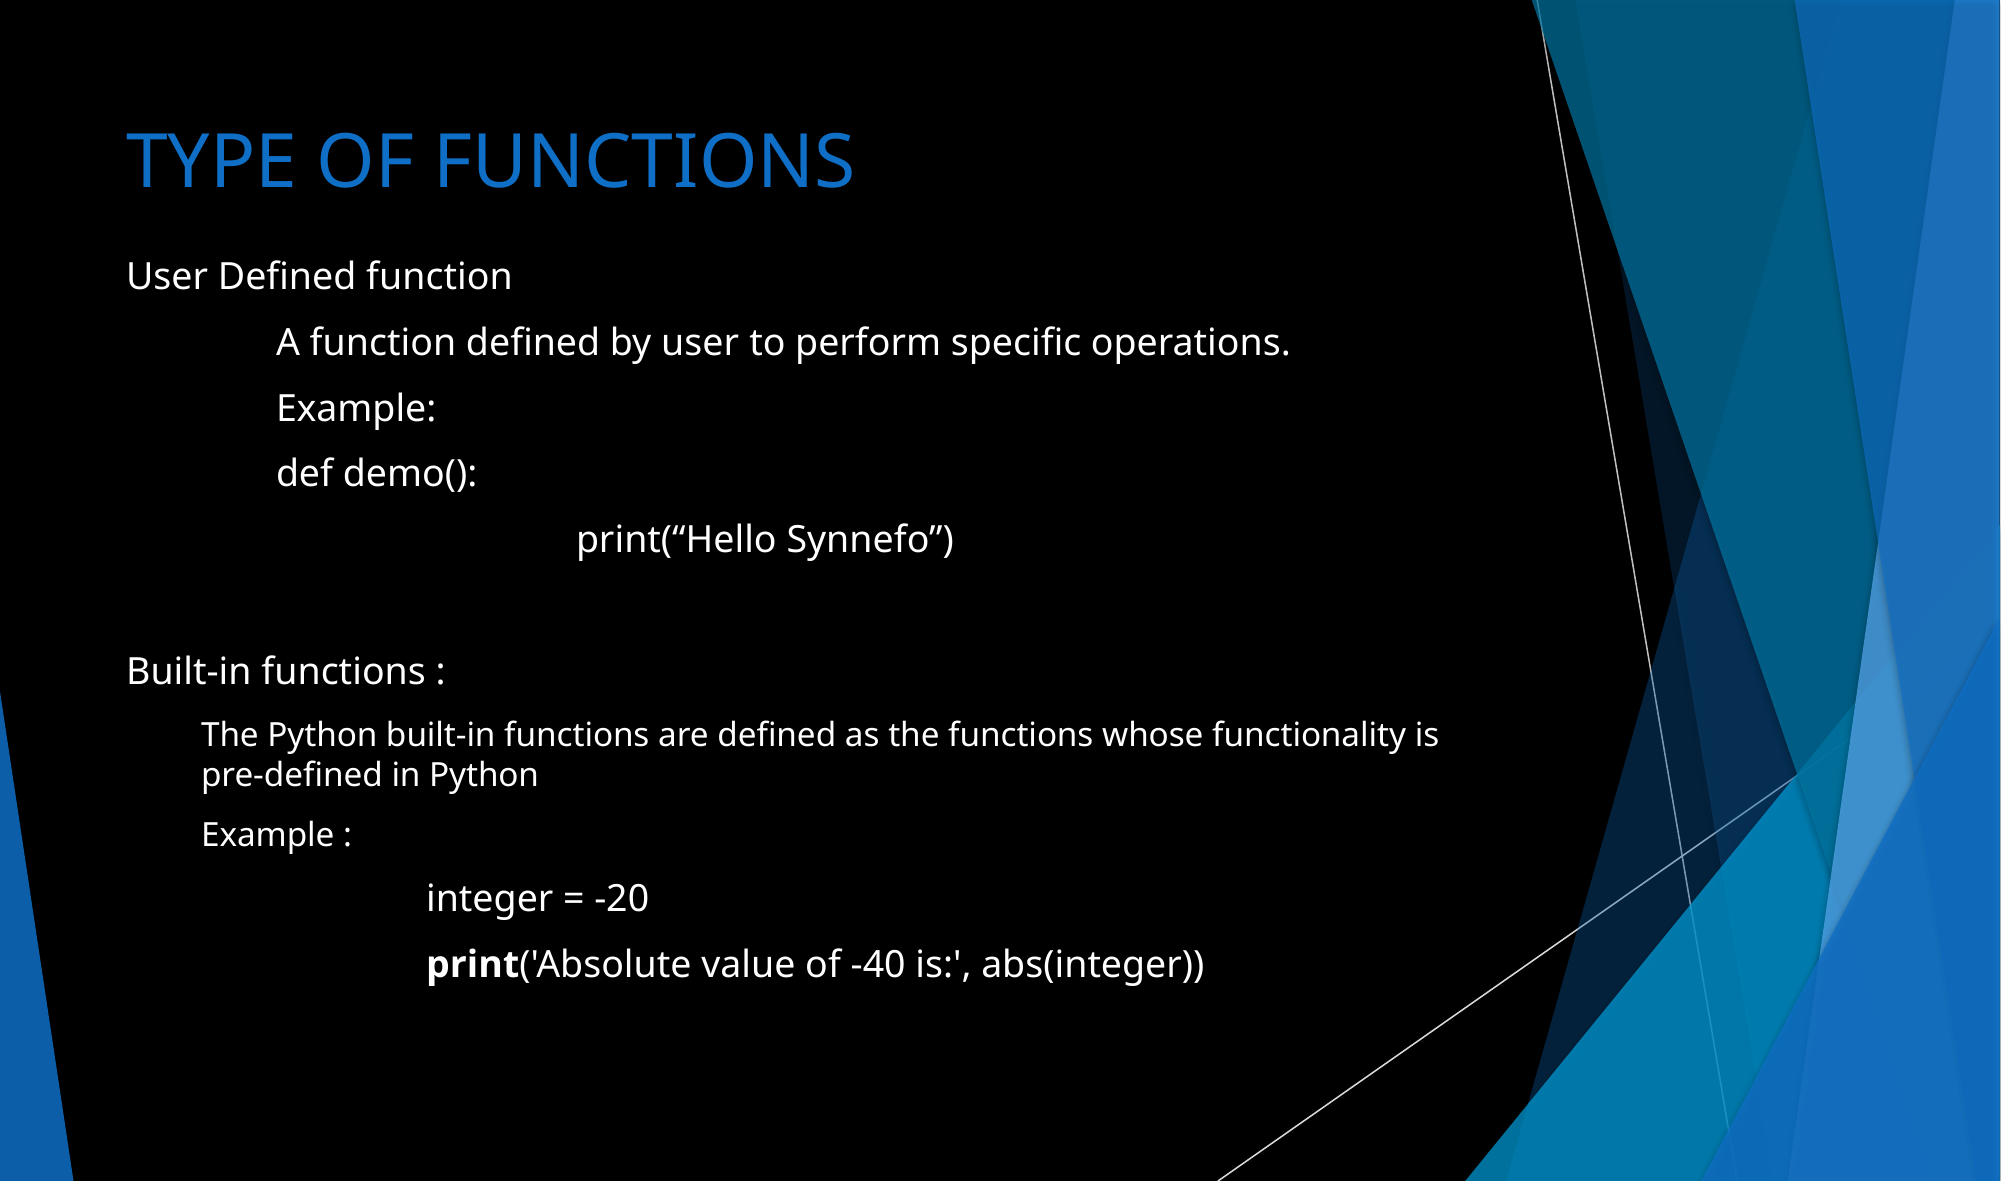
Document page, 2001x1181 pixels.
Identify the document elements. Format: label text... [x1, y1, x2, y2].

title TYPE OF FUNCTIONS [111, 105, 1522, 244]
list User Defined function A function defined by user to perform specific operations. Example: def demo(): print(“Hello Synnefo”) Built-in functions : The Python built-in functions are defined as the functions whose functionality is pre-defined in Python Example : integer = -20 print('Absolute value of -40 is:', abs(integer)) [111, 244, 1522, 1041]
